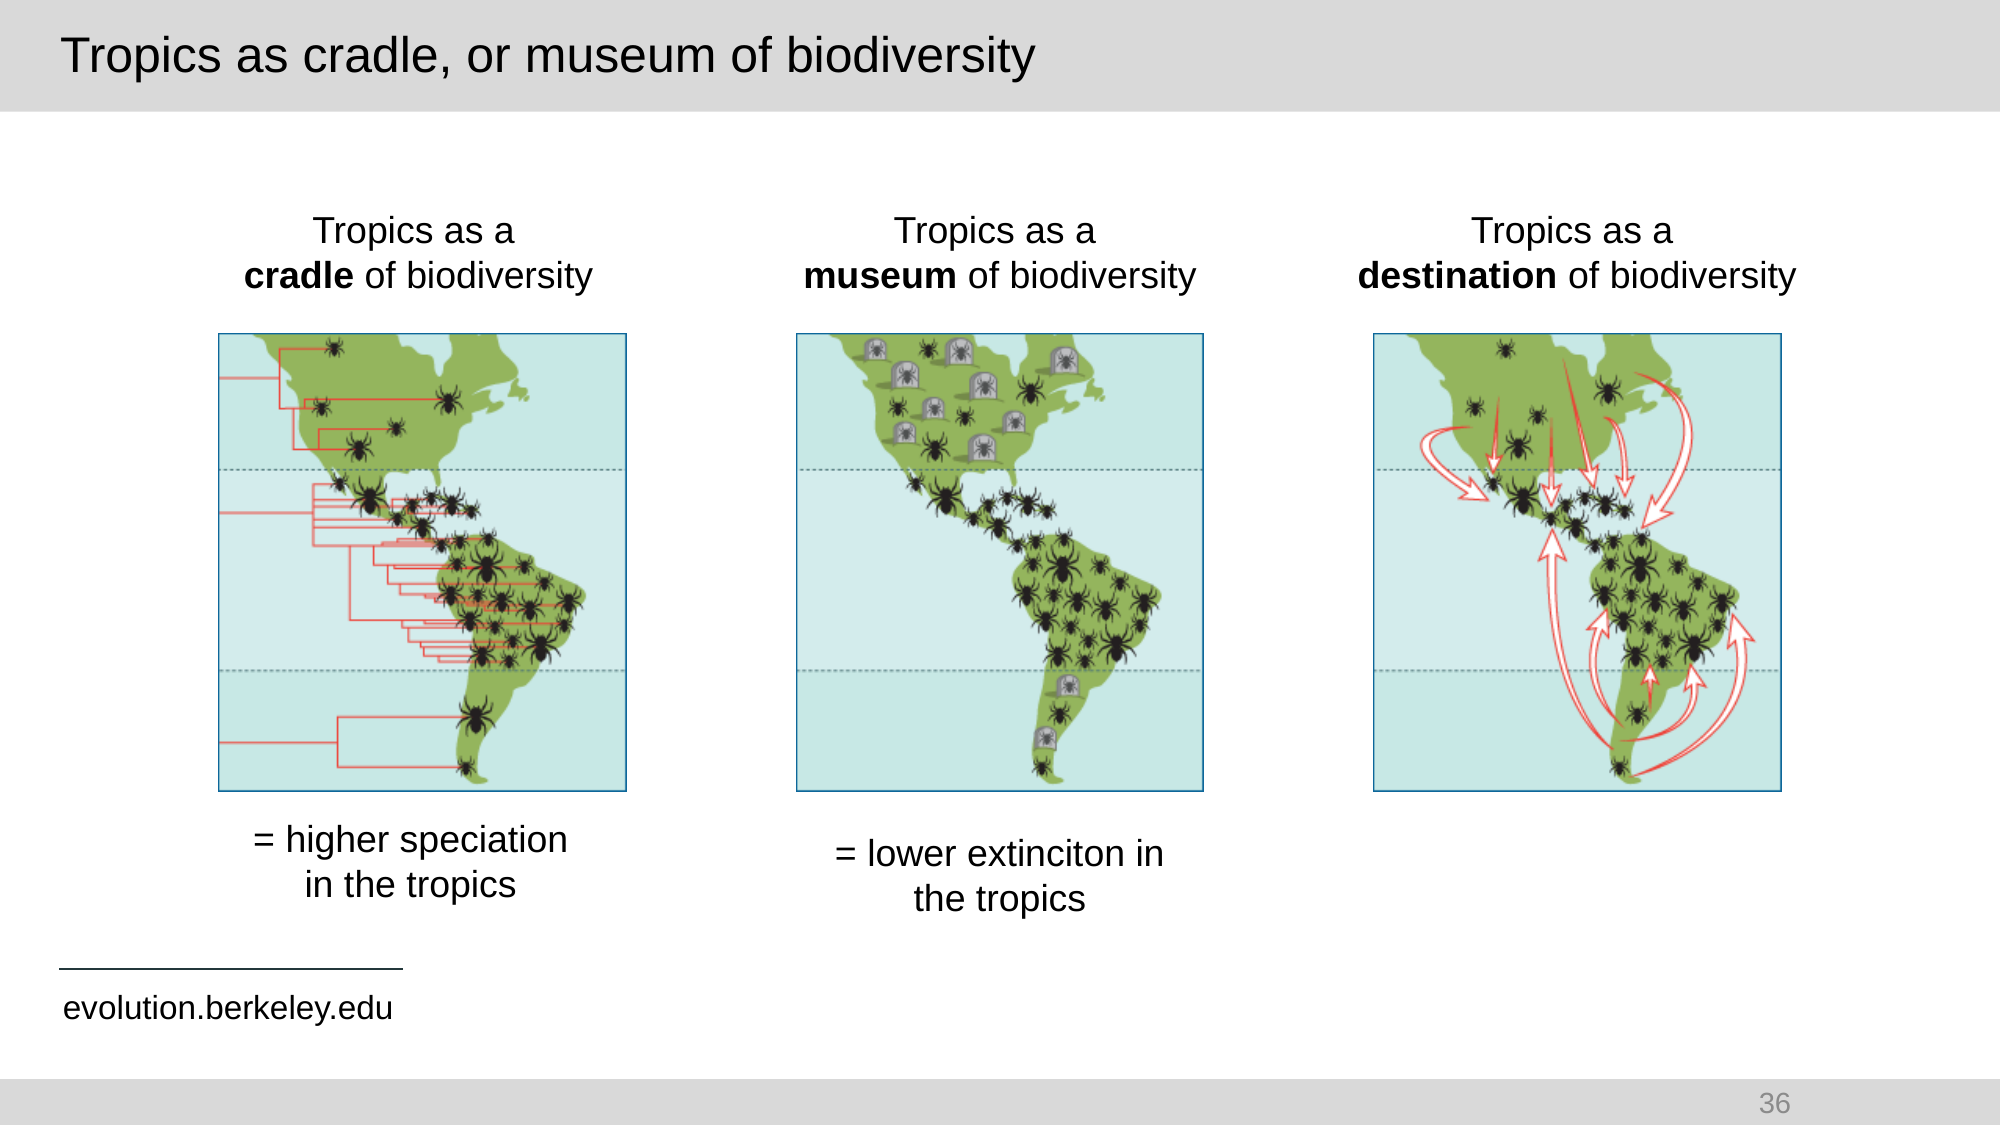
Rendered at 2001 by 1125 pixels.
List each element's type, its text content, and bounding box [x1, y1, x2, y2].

text_box Tropics as a destination of biodiversity [1342, 198, 1812, 304]
picture [796, 333, 1204, 792]
text_box = higher speciation in the tropics [228, 807, 593, 912]
text_box Tropics as a museum of biodiversity [788, 198, 1212, 304]
text_box = lower extinciton in the tropics [817, 821, 1182, 927]
title Tropics as cradle, or museum of biodiversity [0, 0, 2000, 112]
footer [0, 1079, 1550, 1125]
picture [218, 333, 627, 792]
slide_number 36 [1550, 1079, 2000, 1125]
text_box Tropics as a cradle of biodiversity [229, 198, 609, 304]
text_box evolution.berkeley.edu [48, 979, 409, 1034]
picture [1373, 333, 1782, 792]
